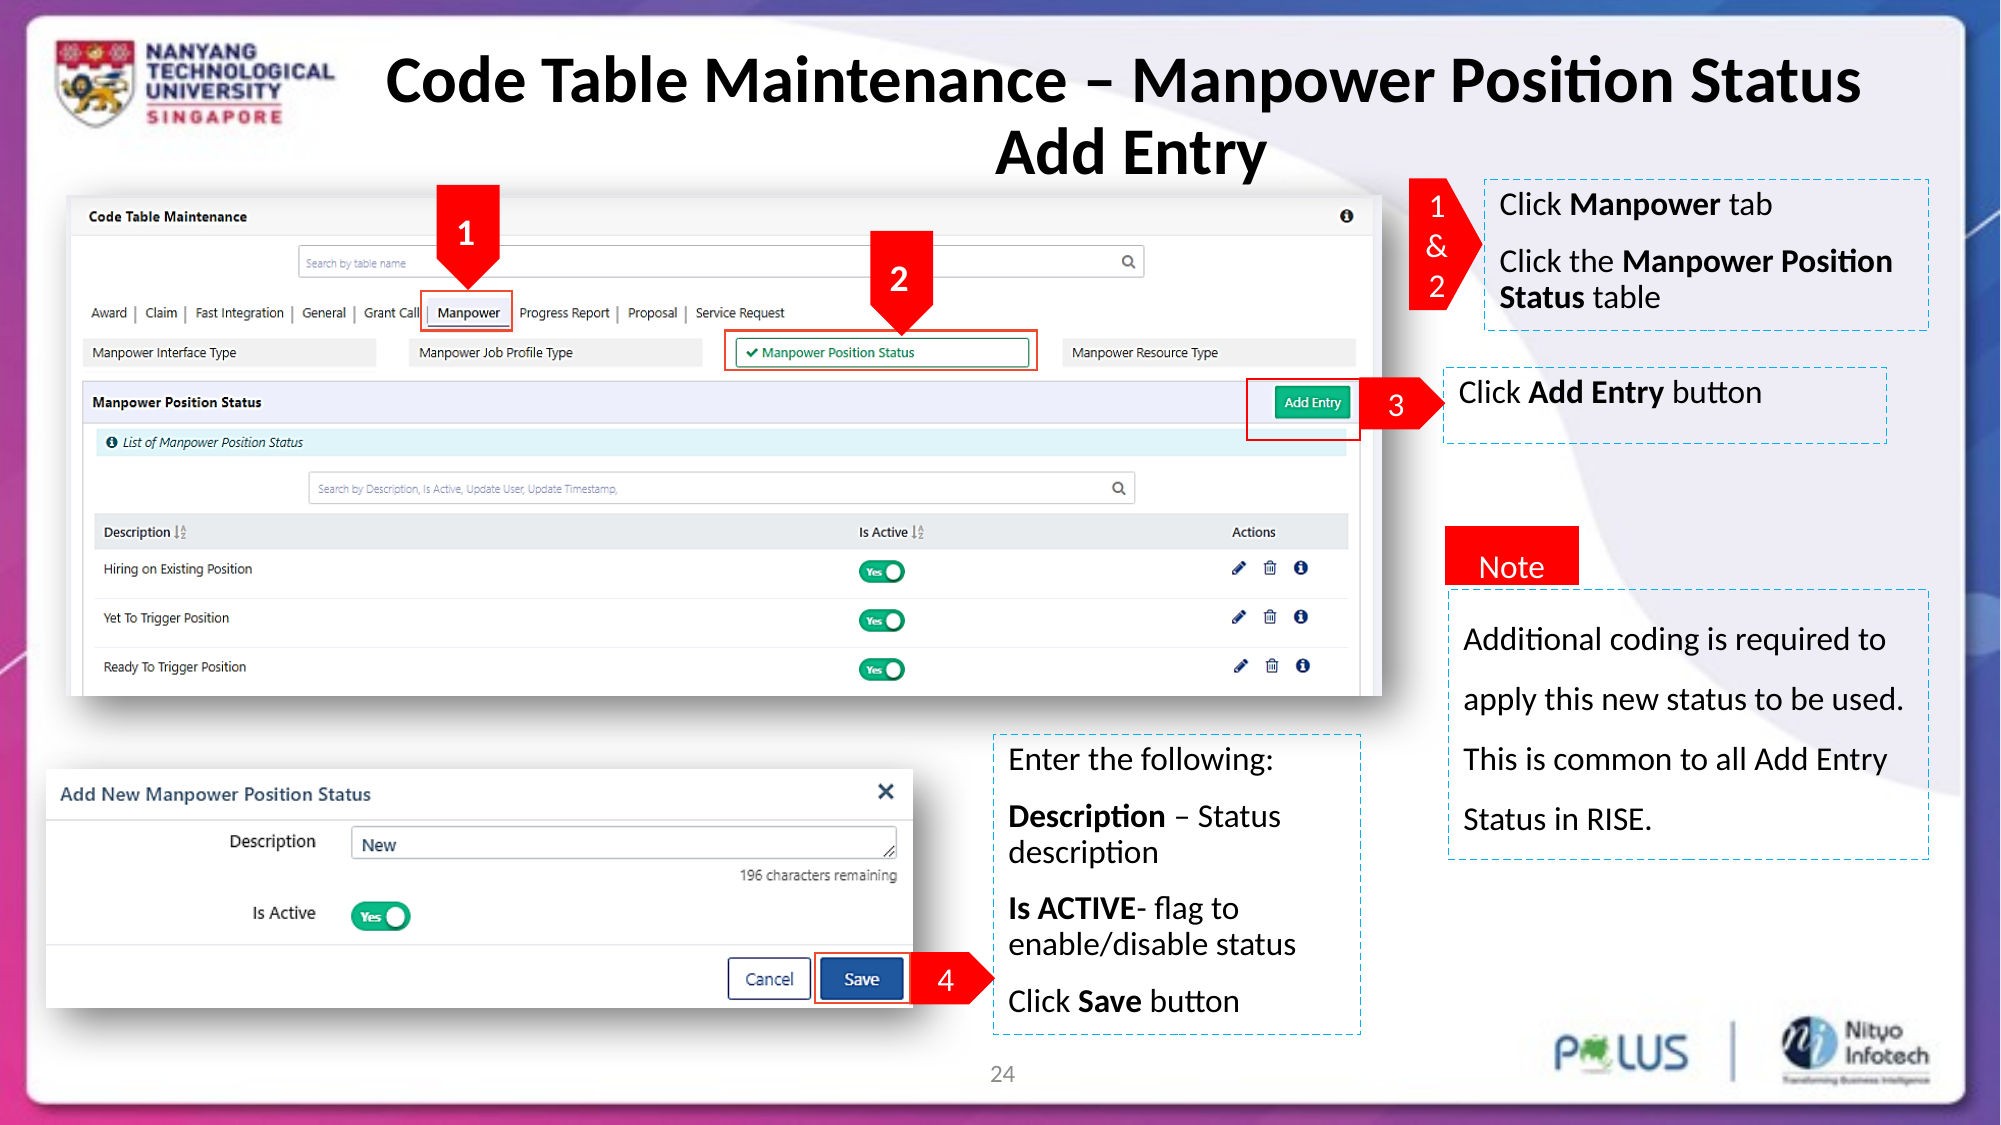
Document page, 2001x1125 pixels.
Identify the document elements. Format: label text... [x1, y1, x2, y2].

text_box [1410, 179, 1929, 331]
slide_number 24 [580, 1042, 1031, 1103]
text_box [1445, 527, 1929, 860]
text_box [871, 231, 935, 335]
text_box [1360, 367, 1887, 445]
text_box Code Table Maintenance – Manpower Position Status Add Entry [333, 55, 1916, 180]
picture [0, 0, 2001, 1125]
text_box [437, 185, 501, 289]
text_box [910, 734, 1361, 1035]
